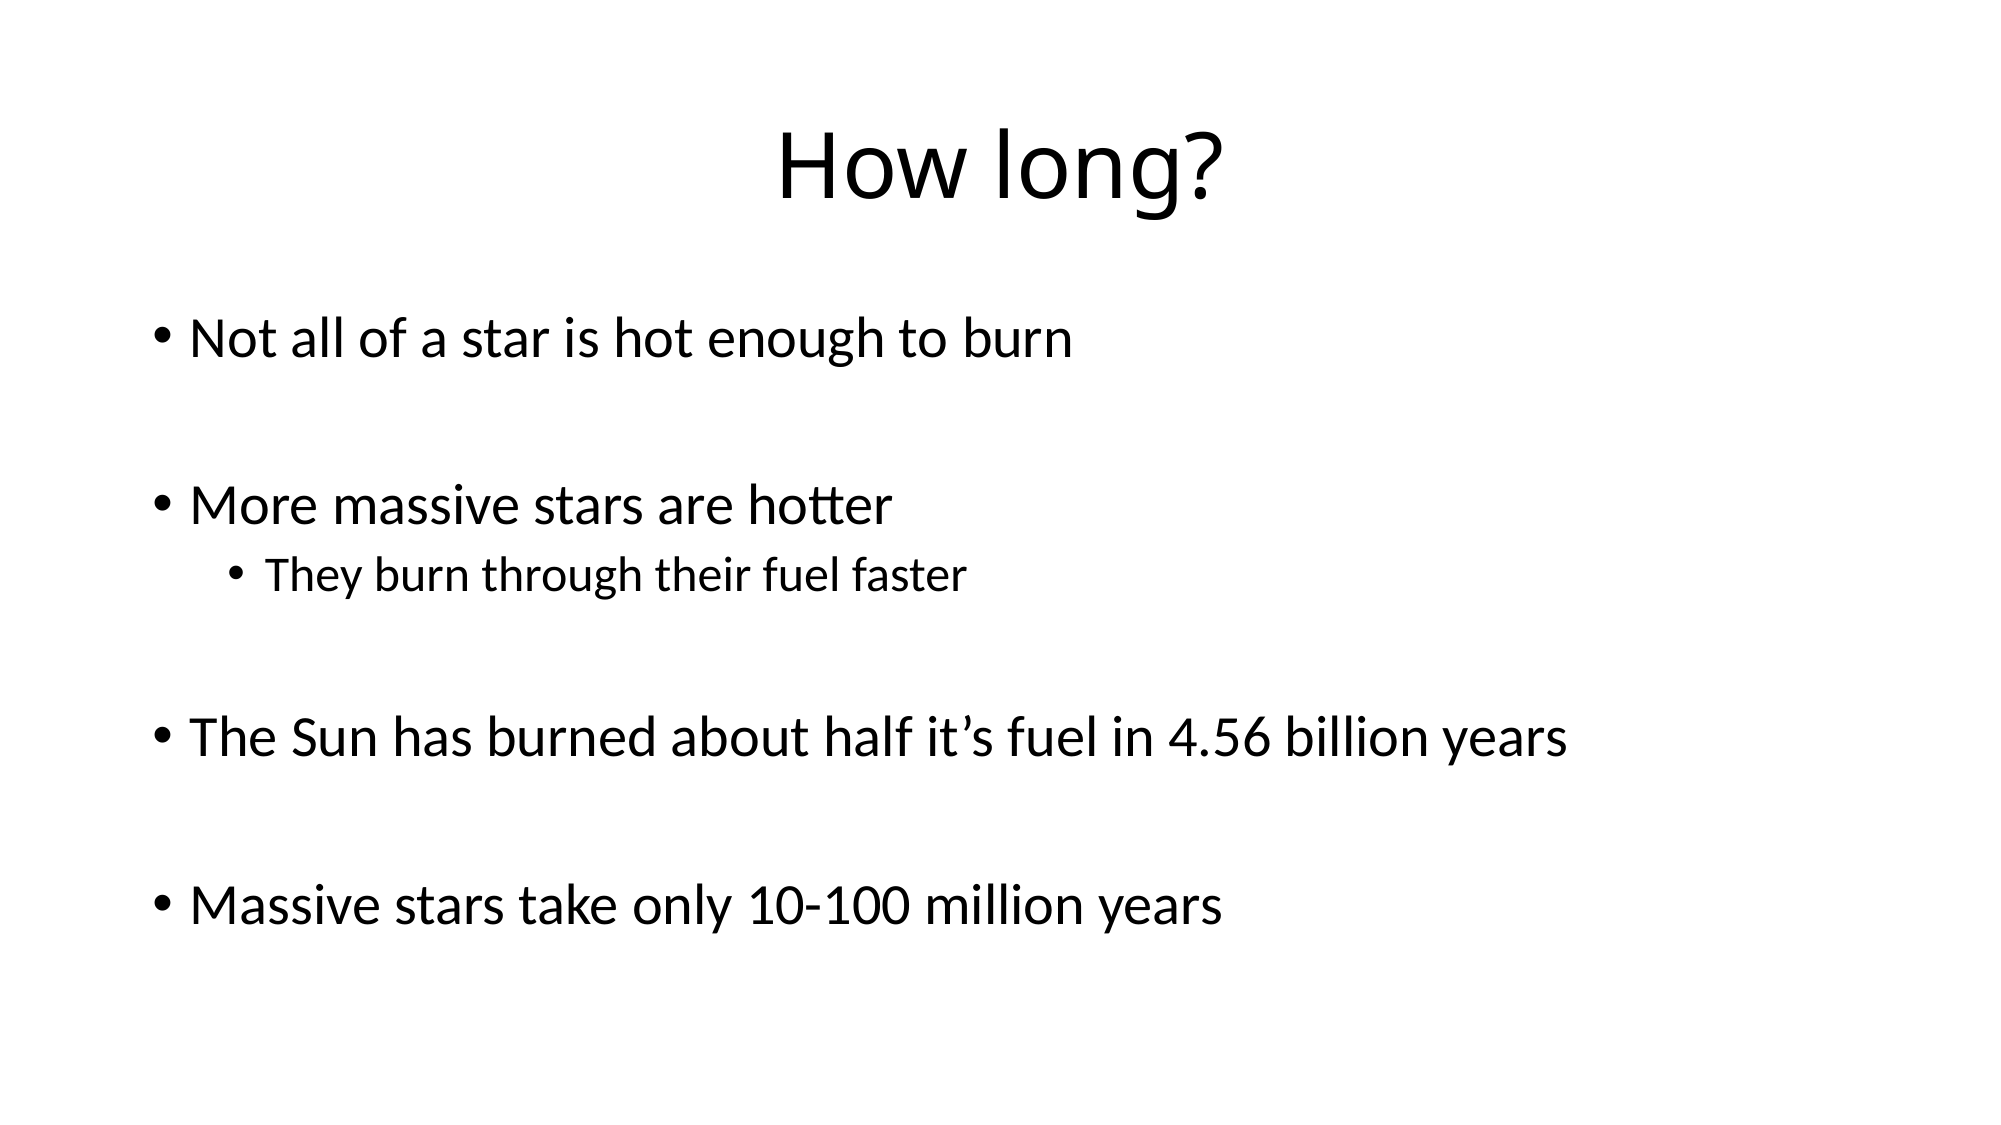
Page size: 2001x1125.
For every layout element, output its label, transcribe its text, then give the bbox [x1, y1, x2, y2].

list Not all of a star is hot enough to burn More massive stars are hotter They burn through their fuel faster The Sun has burned about half it’s fuel in 4.56 billion years Massive stars take only 10-100 million years [137, 299, 1863, 1014]
title How long? [137, 59, 1863, 278]
